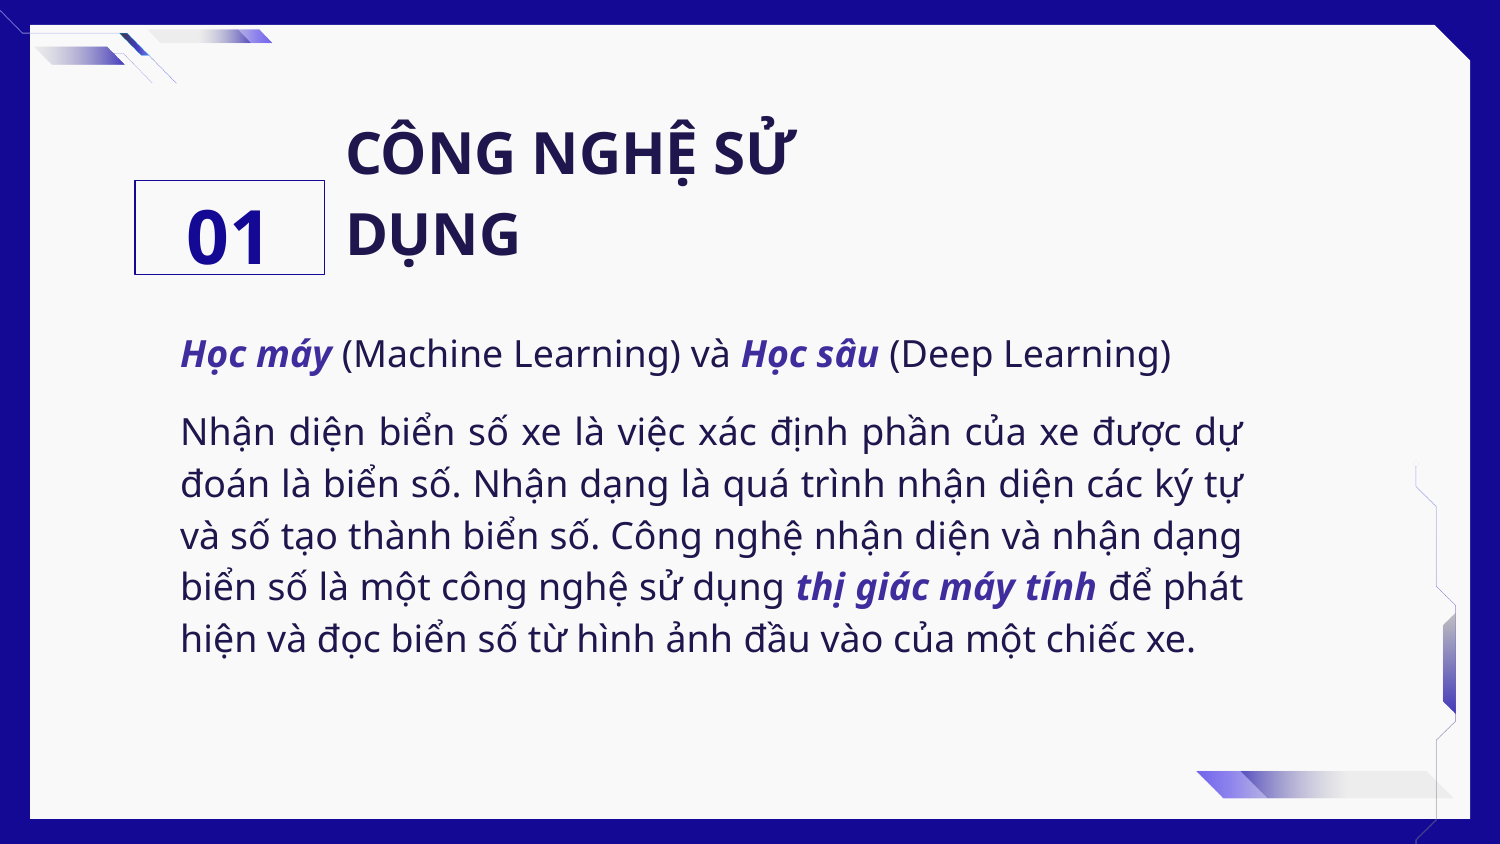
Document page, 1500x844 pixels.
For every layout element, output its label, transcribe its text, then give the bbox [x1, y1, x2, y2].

picture [0, 0, 275, 91]
title 01 [134, 180, 325, 275]
picture [1191, 753, 1390, 816]
subtitle CÔNG NGHỆ SỬ DỤNG [330, 188, 969, 283]
subtitle Học máy (Machine Learning) và Học sâu (Deep Learning) [165, 308, 1259, 386]
picture [1391, 461, 1467, 844]
text_box Nhận diện biển số xe là việc xác định phần của xe được dự đoán là biển số. Nhận dạng là quá trình nhận diện các ký tự và số tạo thành biển số. Công nghệ nhận diện và nhận dạng biển số là một công nghệ sử dụng thị giác máy tính để phát hiện và đọc biển số từ hình ảnh đầu vào của một chiếc xe. [165, 386, 1259, 743]
